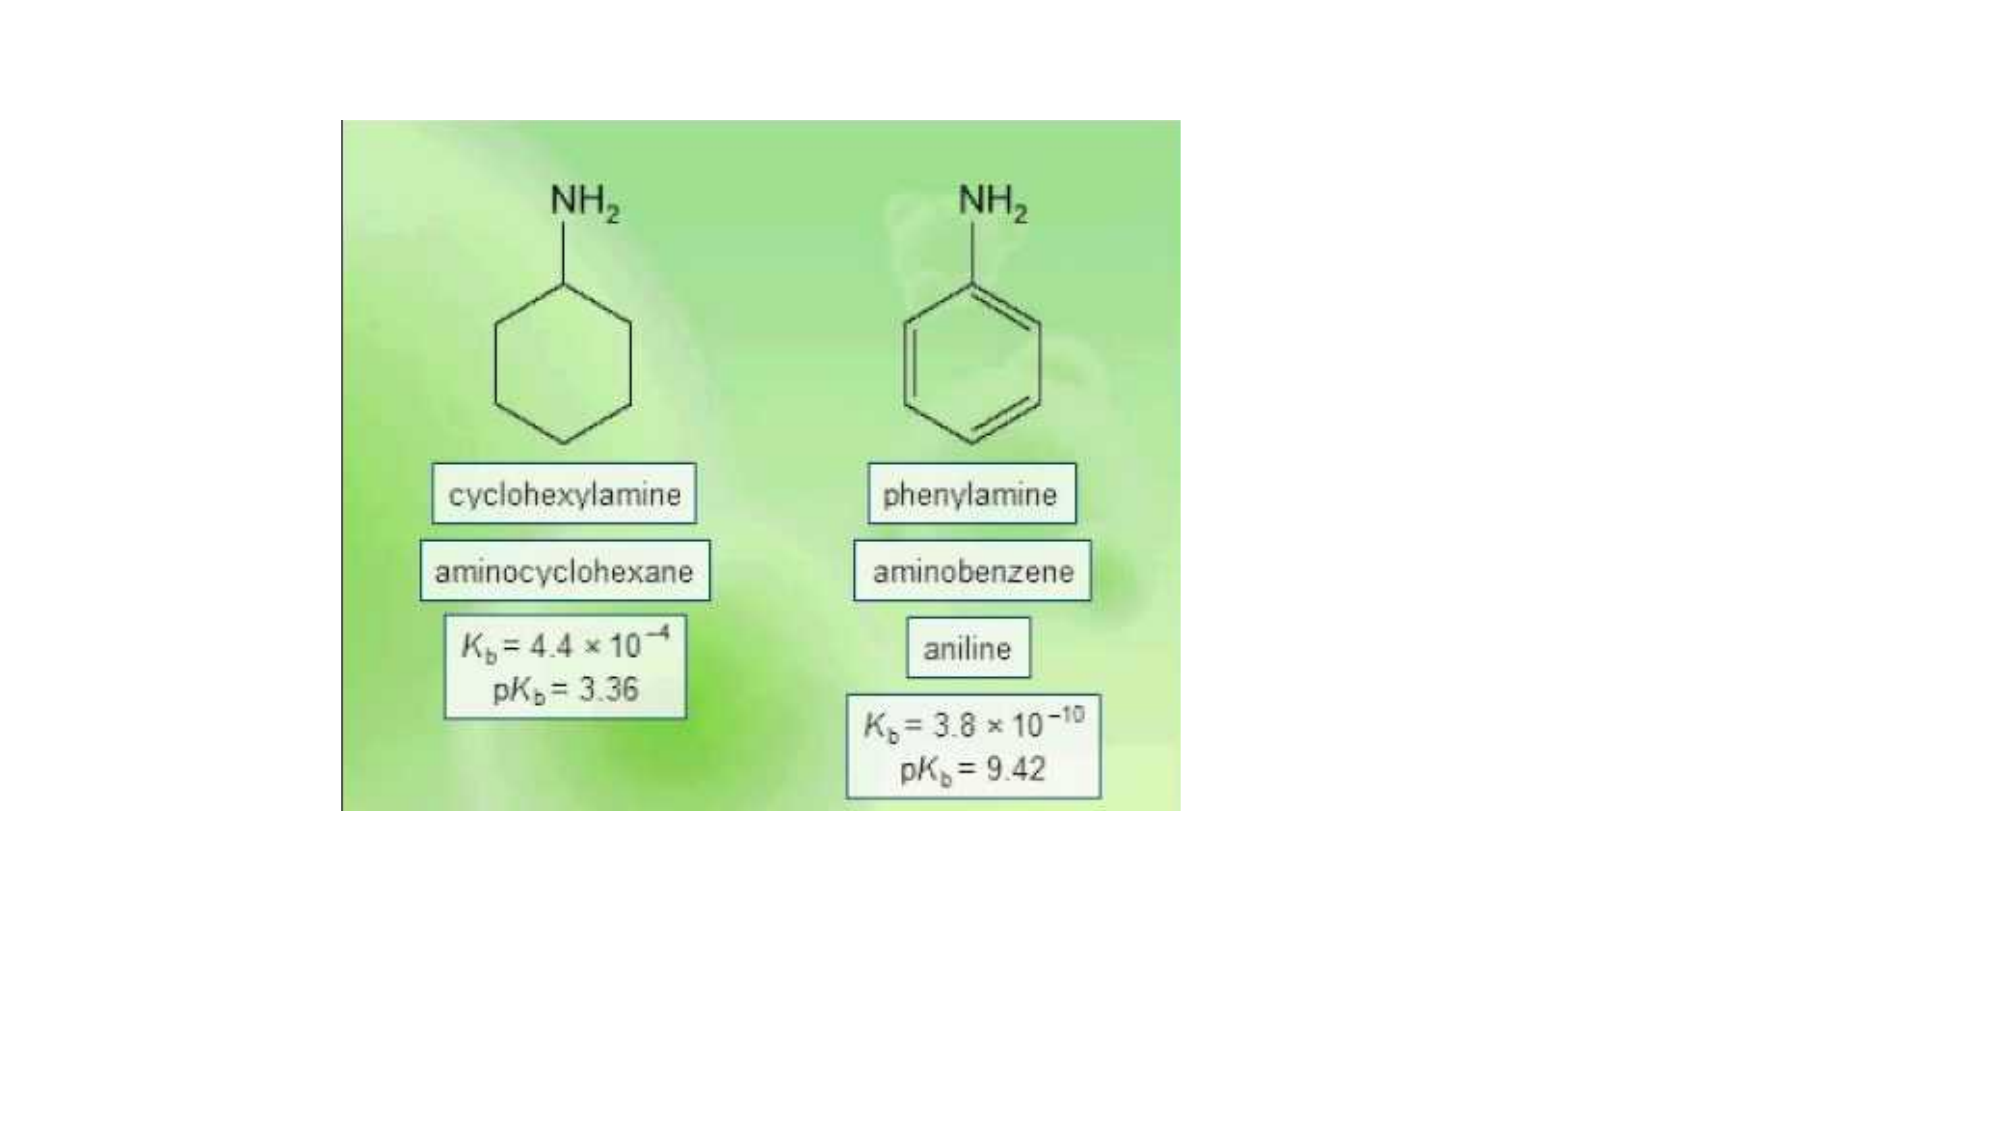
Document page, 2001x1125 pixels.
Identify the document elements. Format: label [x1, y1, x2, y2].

list [341, 120, 1181, 811]
